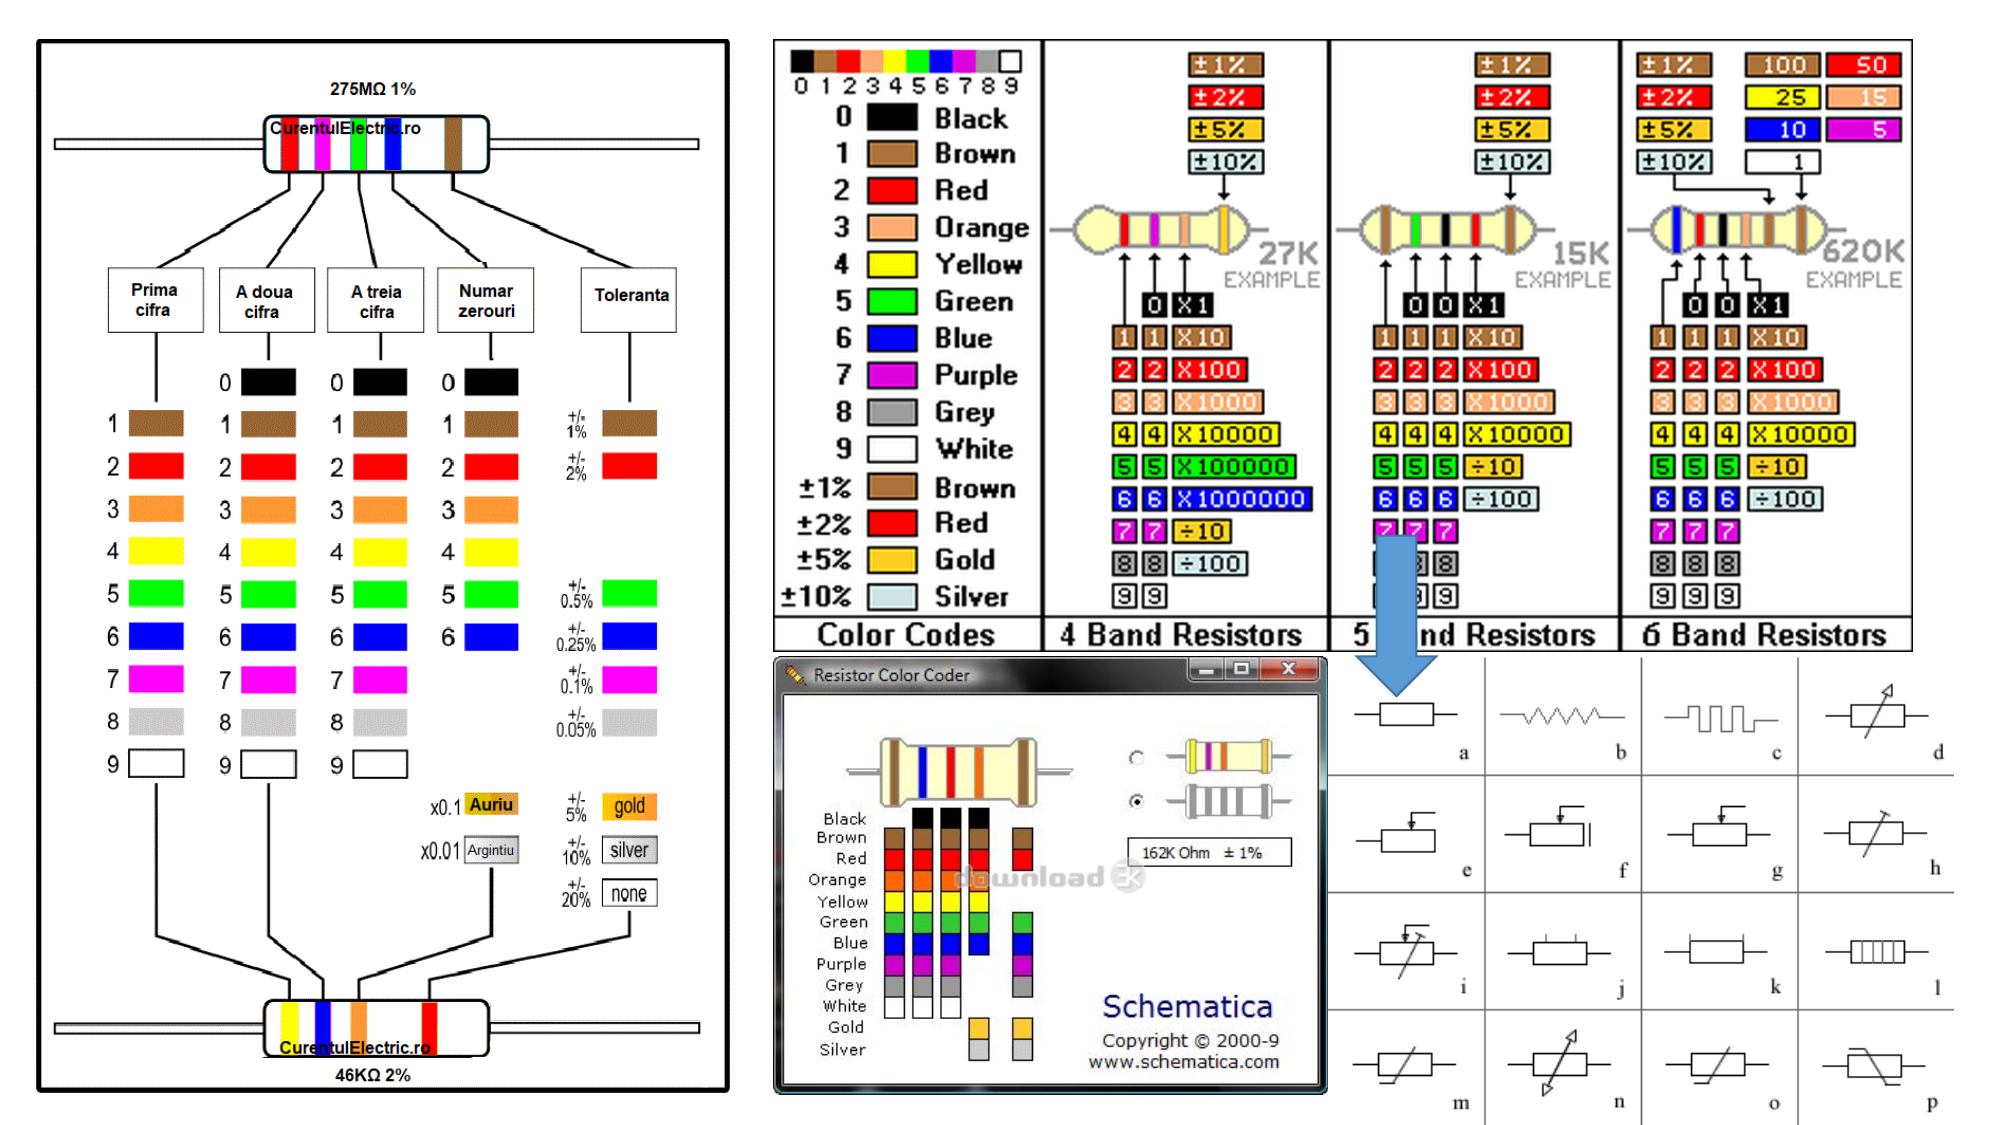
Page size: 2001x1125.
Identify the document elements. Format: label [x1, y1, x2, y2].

picture [773, 656, 1954, 1125]
text_box [1354, 652, 1439, 656]
picture [35, 39, 731, 1095]
picture [773, 39, 1913, 652]
